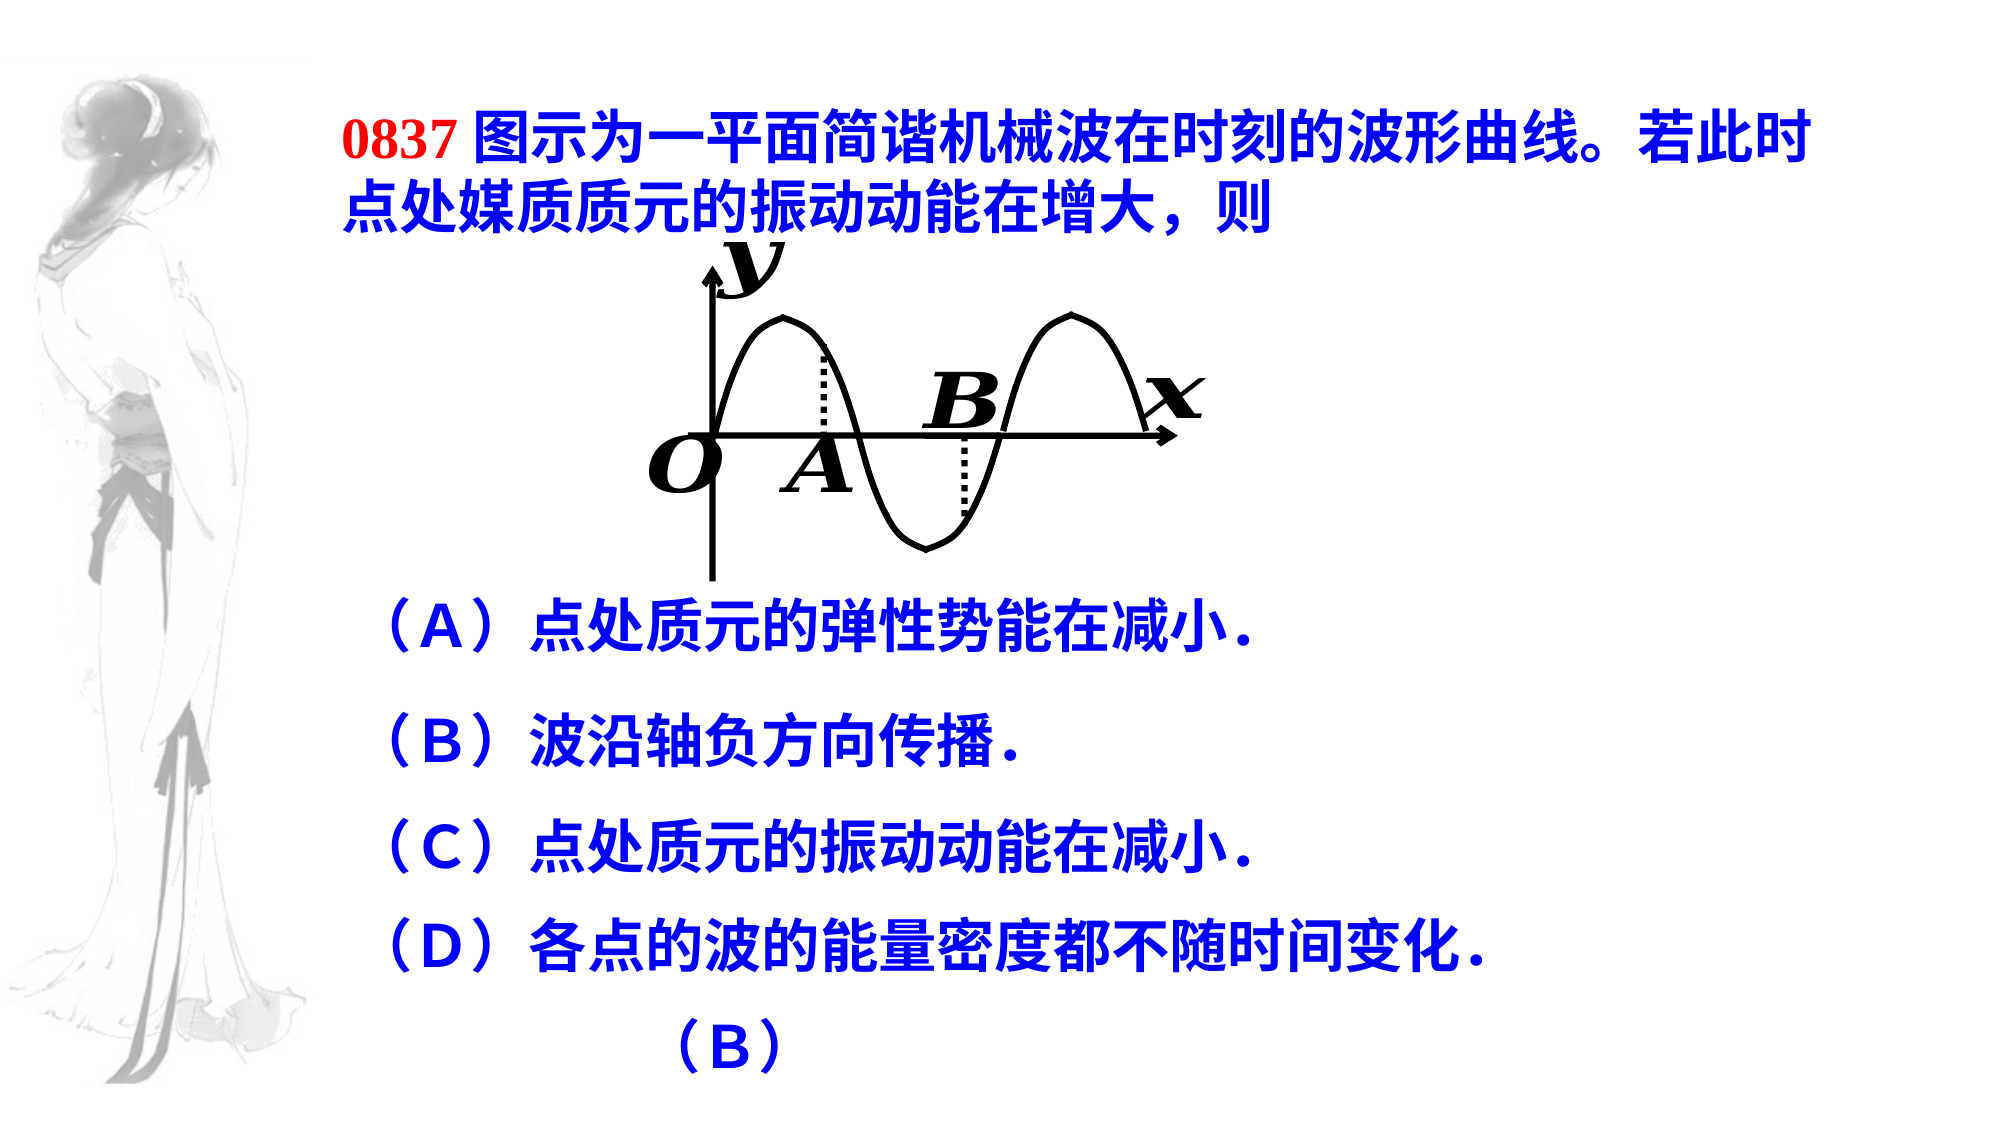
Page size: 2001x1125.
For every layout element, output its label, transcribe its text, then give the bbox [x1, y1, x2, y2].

text_box （Ｂ） [627, 1002, 864, 1088]
text_box （Ｄ）各点的波的能量密度都不随时间变化． [339, 901, 1663, 987]
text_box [640, 215, 1214, 582]
picture [0, 58, 313, 1087]
